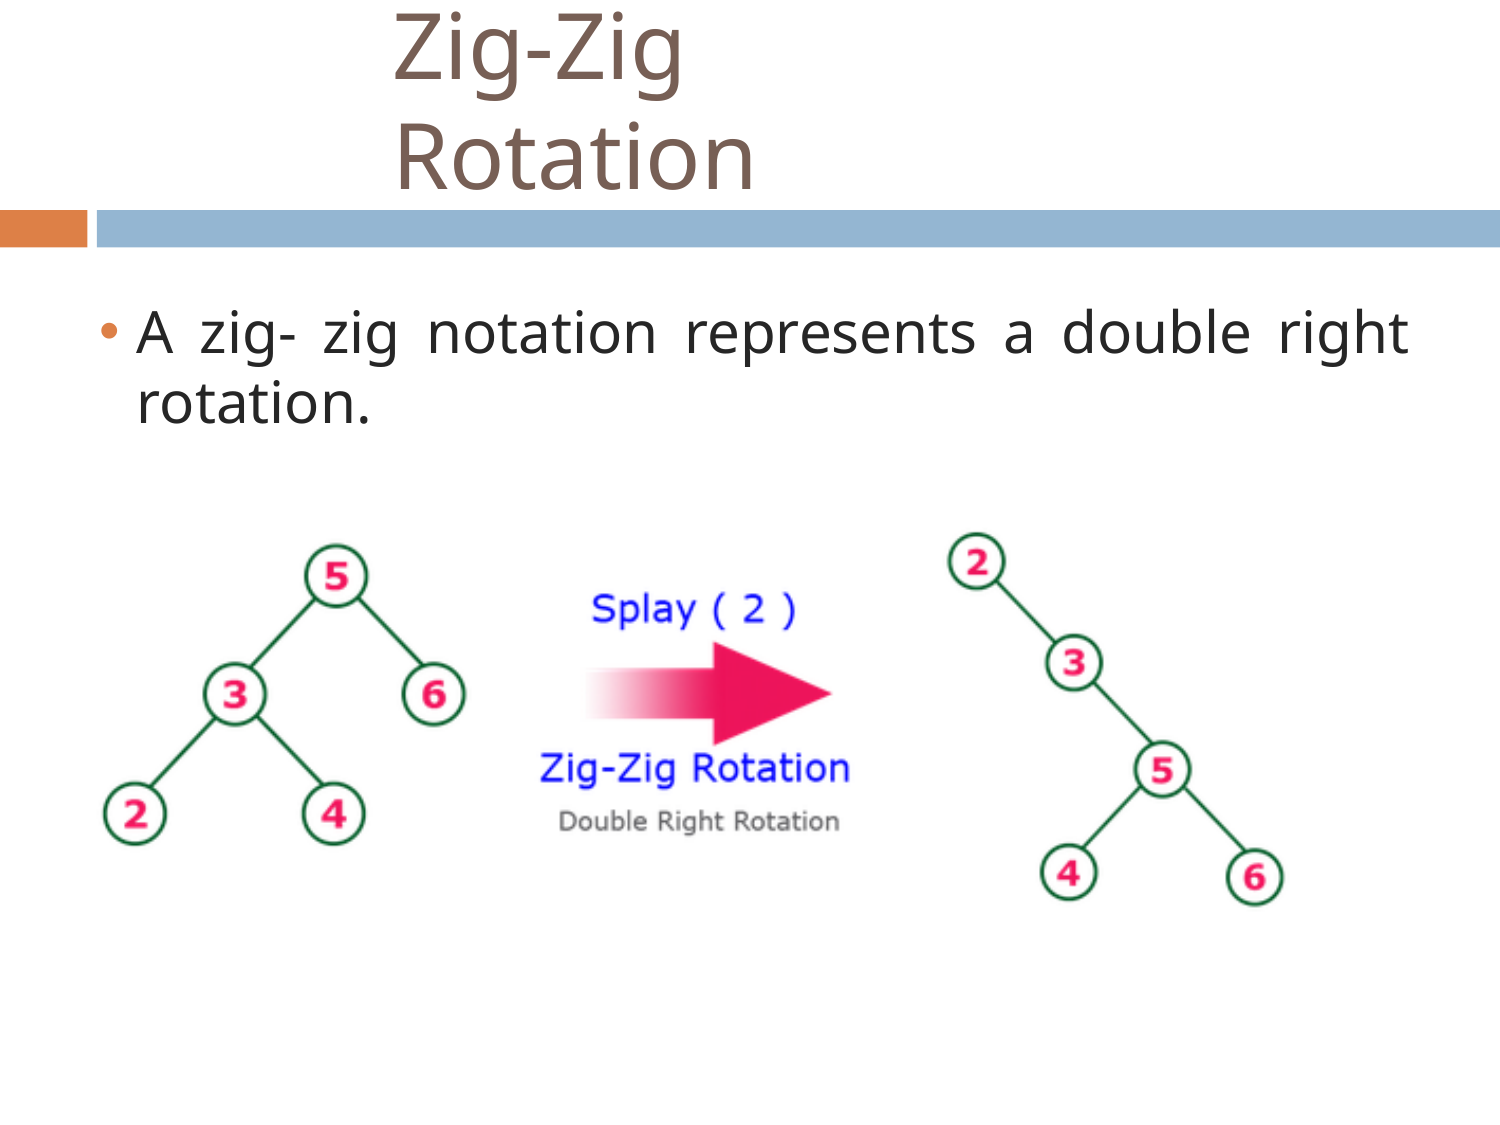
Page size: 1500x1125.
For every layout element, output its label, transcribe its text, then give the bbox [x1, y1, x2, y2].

title Zig-Zig Rotation [362, 0, 1088, 195]
picture [87, 499, 1330, 951]
text_box A zig- zig notation represents a double right rotation. [74, 287, 1425, 400]
